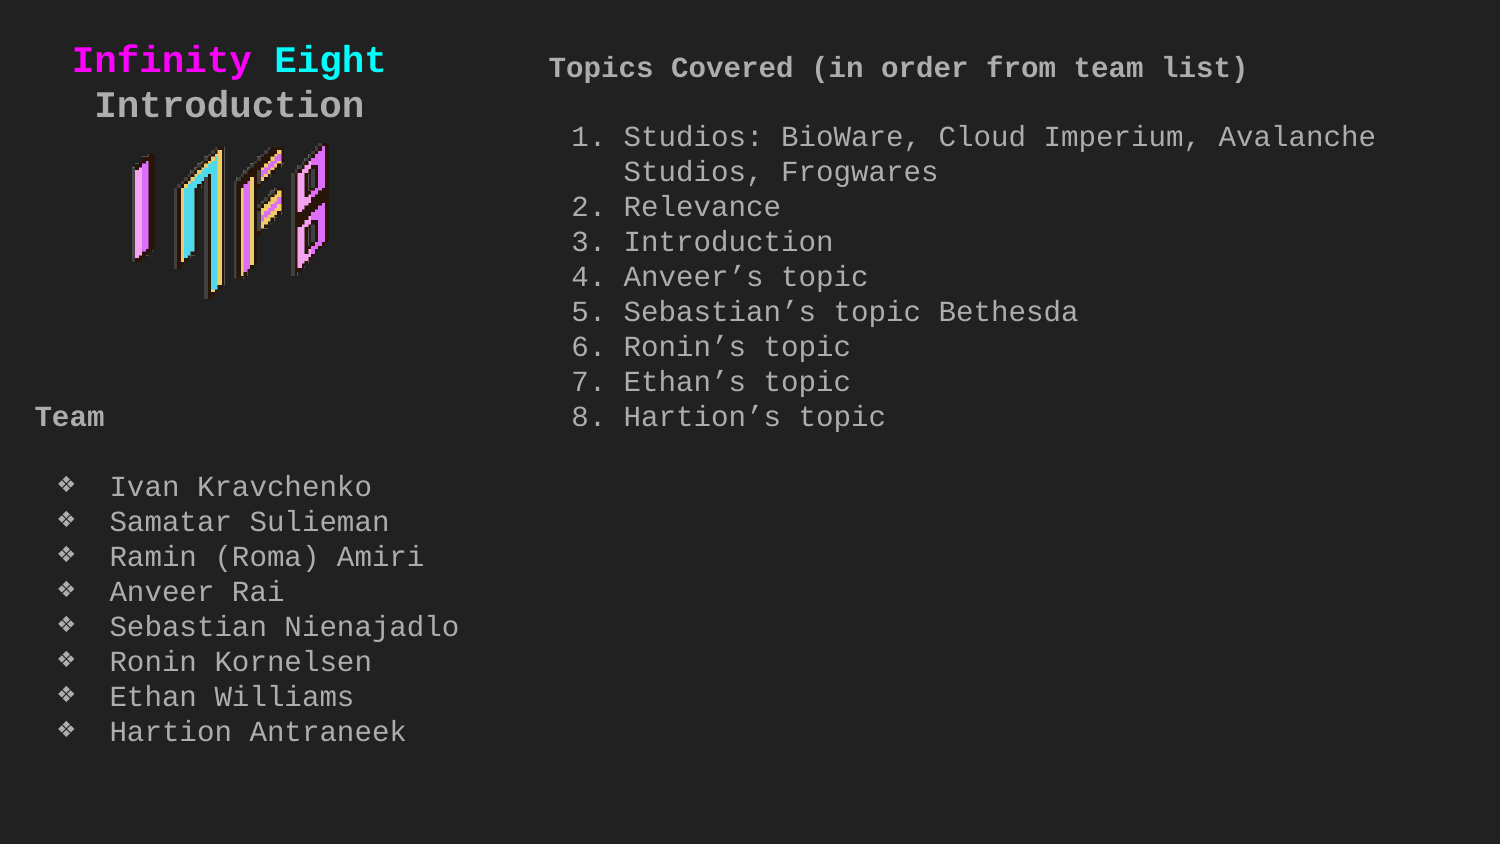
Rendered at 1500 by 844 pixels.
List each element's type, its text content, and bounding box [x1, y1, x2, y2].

text_box Team Ivan Kravchenko Samatar Sulieman Ramin (Roma) Amiri Anveer Rai Sebastian Nienajadlo Ronin Kornelsen Ethan Williams Hartion Antraneek [19, 382, 533, 762]
picture [120, 135, 338, 308]
subtitle Infinity Eight Introduction [19, 20, 440, 137]
text_box Topics Covered (in order from team list) Studios: BioWare, Cloud Imperium, Avalanche Studios, Frogwares Relevance Introduction Anveer’s topic Sebastian’s topic Bethesda Ronin’s topic Ethan’s topic Hartion’s topic [533, 32, 1401, 811]
